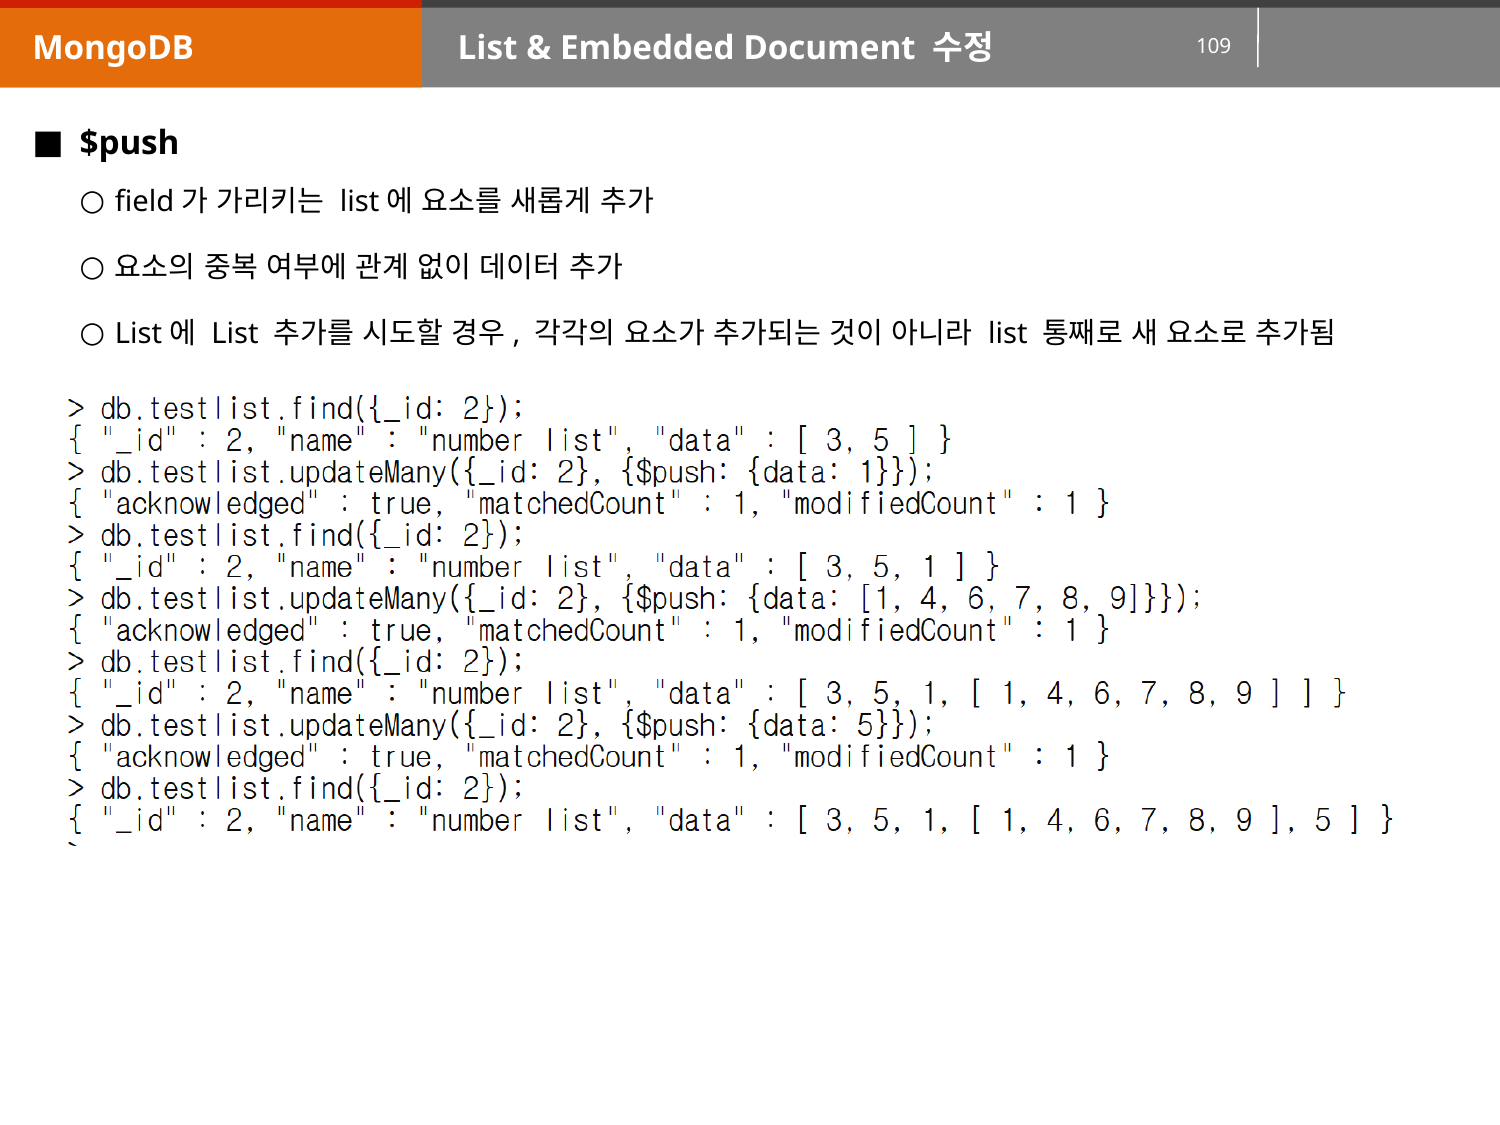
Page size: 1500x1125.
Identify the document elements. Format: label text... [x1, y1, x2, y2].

list $push field가 가리키는 list에 요소를 새롭게 추가 요소의 중복 여부에 관계 없이 데이터 추가 List에 List 추가를 시도할 경우, 각각의 요소가 추가되는 것이 아니라 list 통째로 새 요소로 추가됨 [17, 113, 1483, 1106]
list MongoDB [17, 10, 432, 81]
picture [67, 395, 1433, 846]
list List & Embedded Document 수정 [442, 10, 1199, 81]
